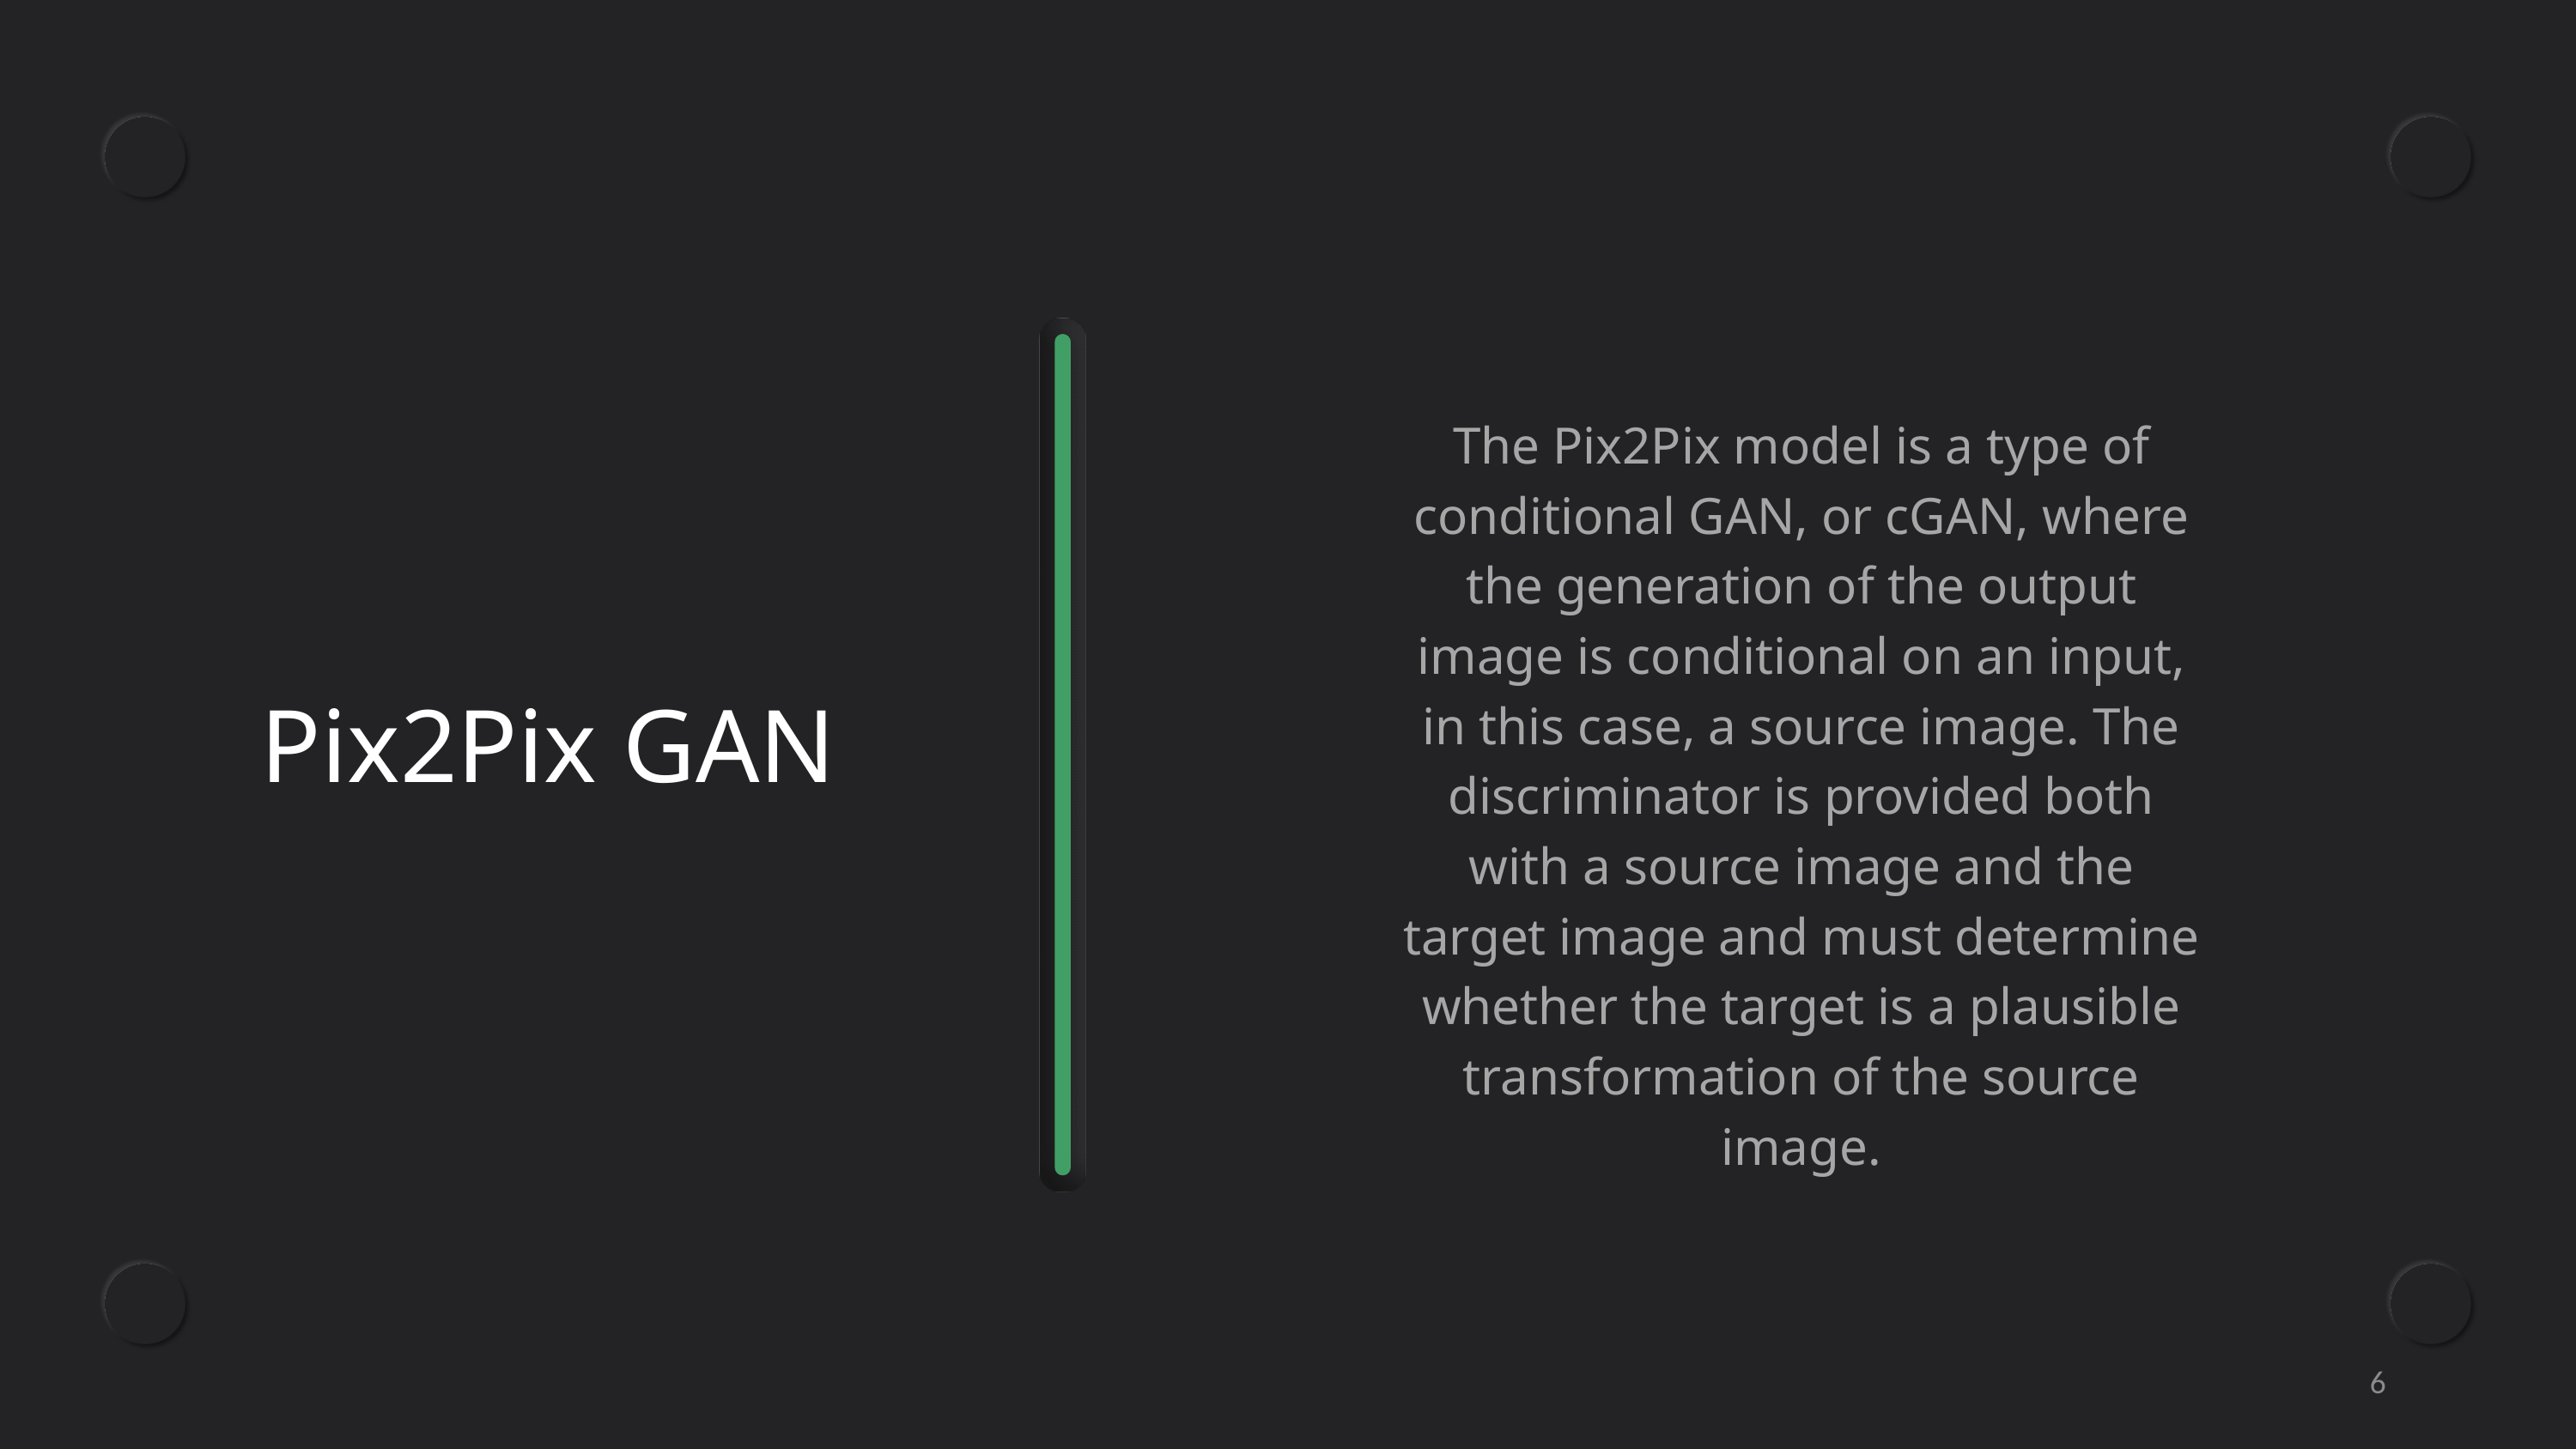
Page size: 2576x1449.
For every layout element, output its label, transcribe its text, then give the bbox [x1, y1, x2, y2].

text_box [148, 679, 1025, 843]
picture [98, 110, 192, 204]
picture [98, 1257, 192, 1351]
slide_number 6 [1819, 1343, 2399, 1420]
text_box The Pix2Pix model is a type of conditional GAN, or cGAN, where the generation of the output image is conditional on an input, in this case, a source image. The discriminator is provided both with a source image and the target image and must determine whether the target is a plausible transformation of the source image. [1352, 403, 2208, 1175]
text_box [1039, 318, 1086, 1192]
picture [2384, 1257, 2478, 1351]
picture [2384, 110, 2478, 204]
